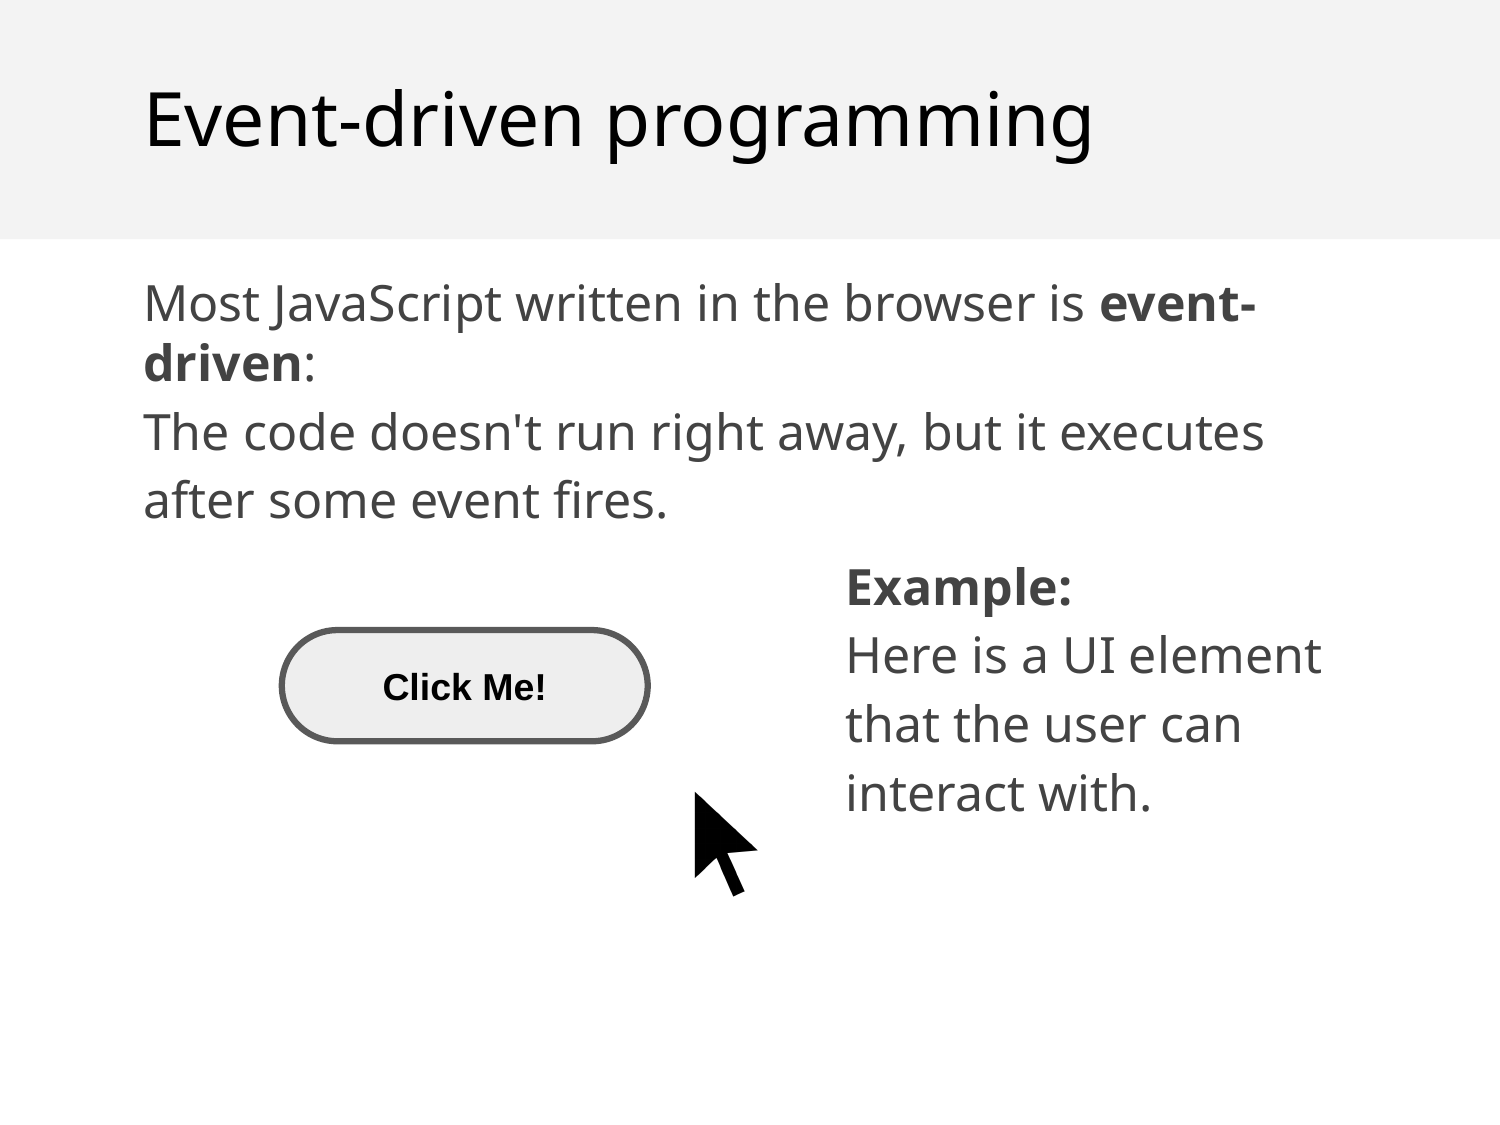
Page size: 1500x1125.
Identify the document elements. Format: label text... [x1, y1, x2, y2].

text_box Example: Here is a UI element that the user can interact with. [830, 530, 1434, 742]
picture [658, 781, 784, 908]
text_box Most JavaScript written in the browser is event-driven: The code doesn't run right away, but it executes after some event fires. [128, 255, 1372, 497]
text_box Click Me! [281, 630, 648, 742]
text_box Event-driven programming [128, 56, 1372, 183]
